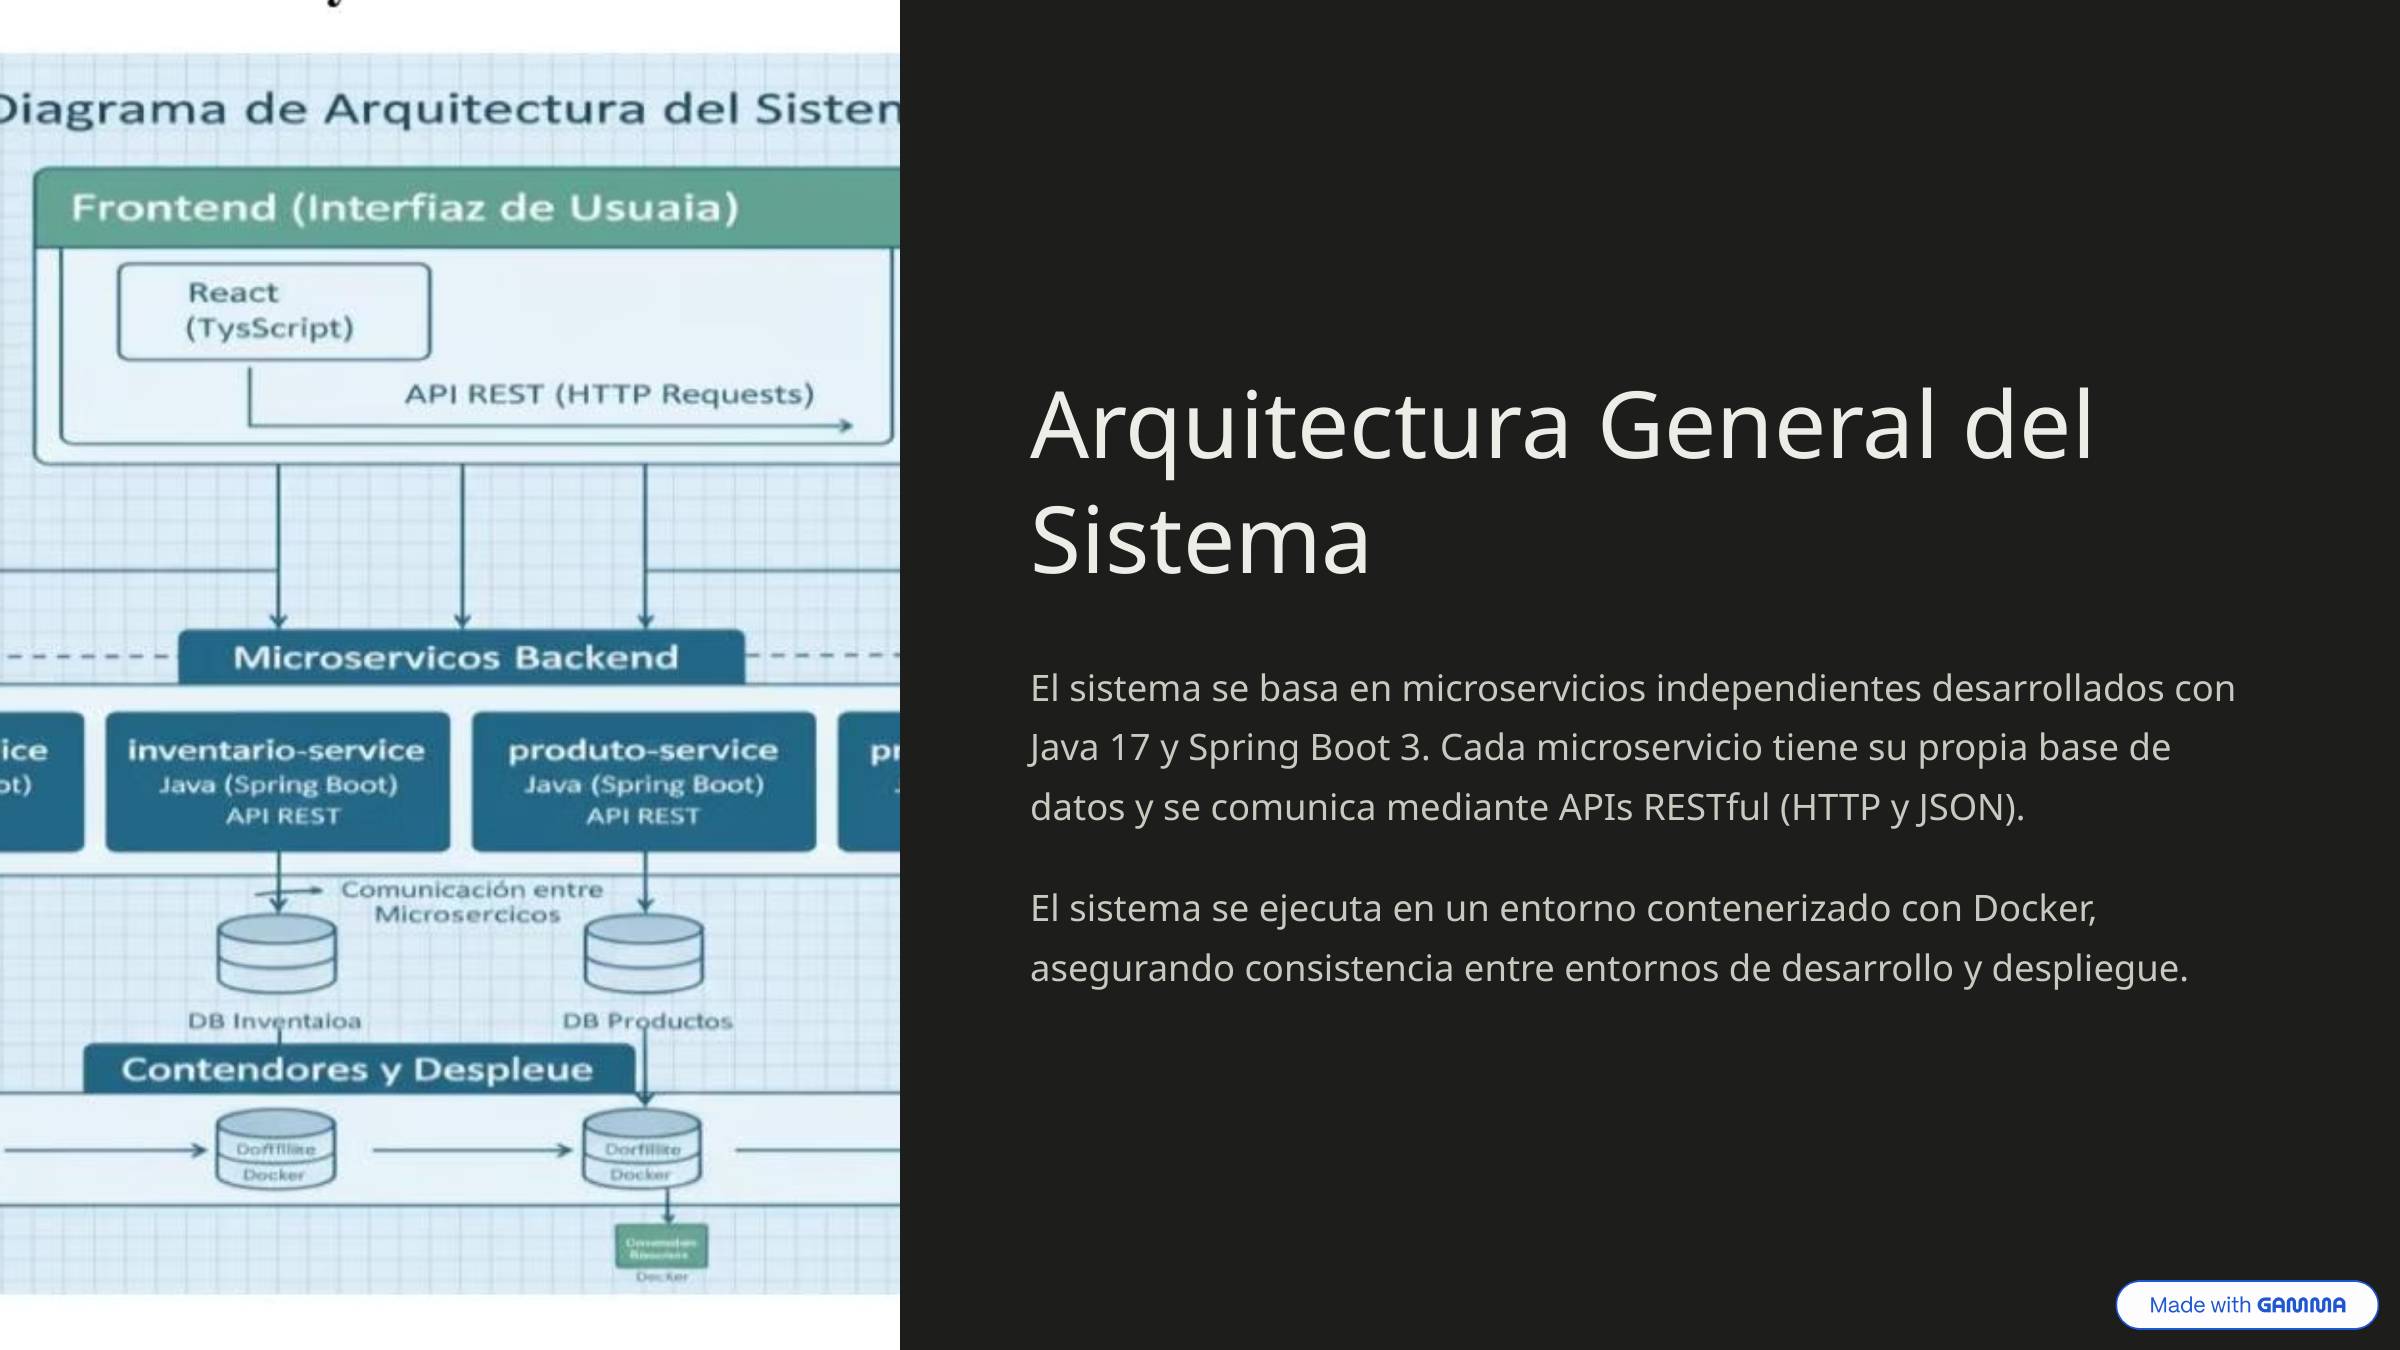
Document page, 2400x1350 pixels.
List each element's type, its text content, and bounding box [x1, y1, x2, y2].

text_box El sistema se ejecuta en un entorno contenerizado con Docker, asegurando consistencia entre entornos de desarrollo y despliegue. [1030, 869, 2270, 989]
text_box Arquitectura General del Sistema [1030, 361, 2270, 594]
picture [0, 0, 900, 1350]
text_box El sistema se basa en microservicios independientes desarrollados con Java 17 y Spring Boot 3. Cada microservicio tiene su propia base de datos y se comunica mediante APIs RESTful (HTTP y JSON). [1030, 649, 2270, 828]
picture [2106, 1271, 2389, 1339]
